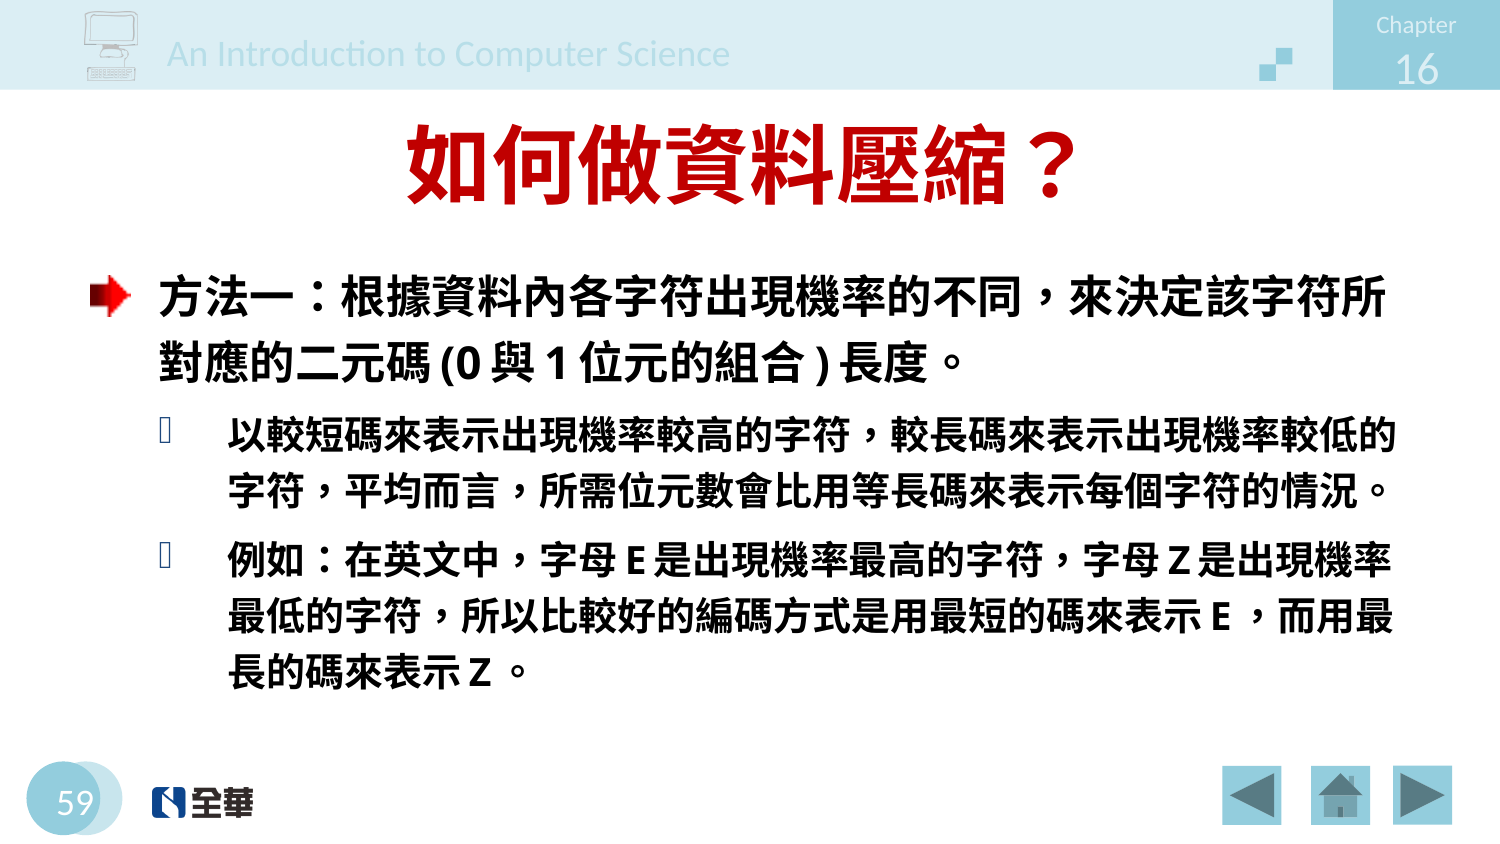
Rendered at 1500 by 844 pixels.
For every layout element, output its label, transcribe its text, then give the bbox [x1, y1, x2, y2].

title 如何做資料壓縮？ [75, 104, 1425, 223]
list 方法一：根據資料內各字符出現機率的不同，來決定該字符所對應的二元碼(0與1位元的組合)長度。 以較短碼來表示出現機率較高的字符，較長碼來表示出現機率較低的字符，平均而言，所需位元數會比用等長碼來表示每個字符的情況。 例如：在英文中，字母E是出現機率最高的字符，字母Z是出現機率最低的字符，所以比較好的編碼方式是用最短的碼來表示E，而用最長的碼來表示Z。 [75, 250, 1425, 754]
picture [84, 11, 138, 81]
picture [152, 787, 253, 818]
picture [90, 275, 131, 317]
